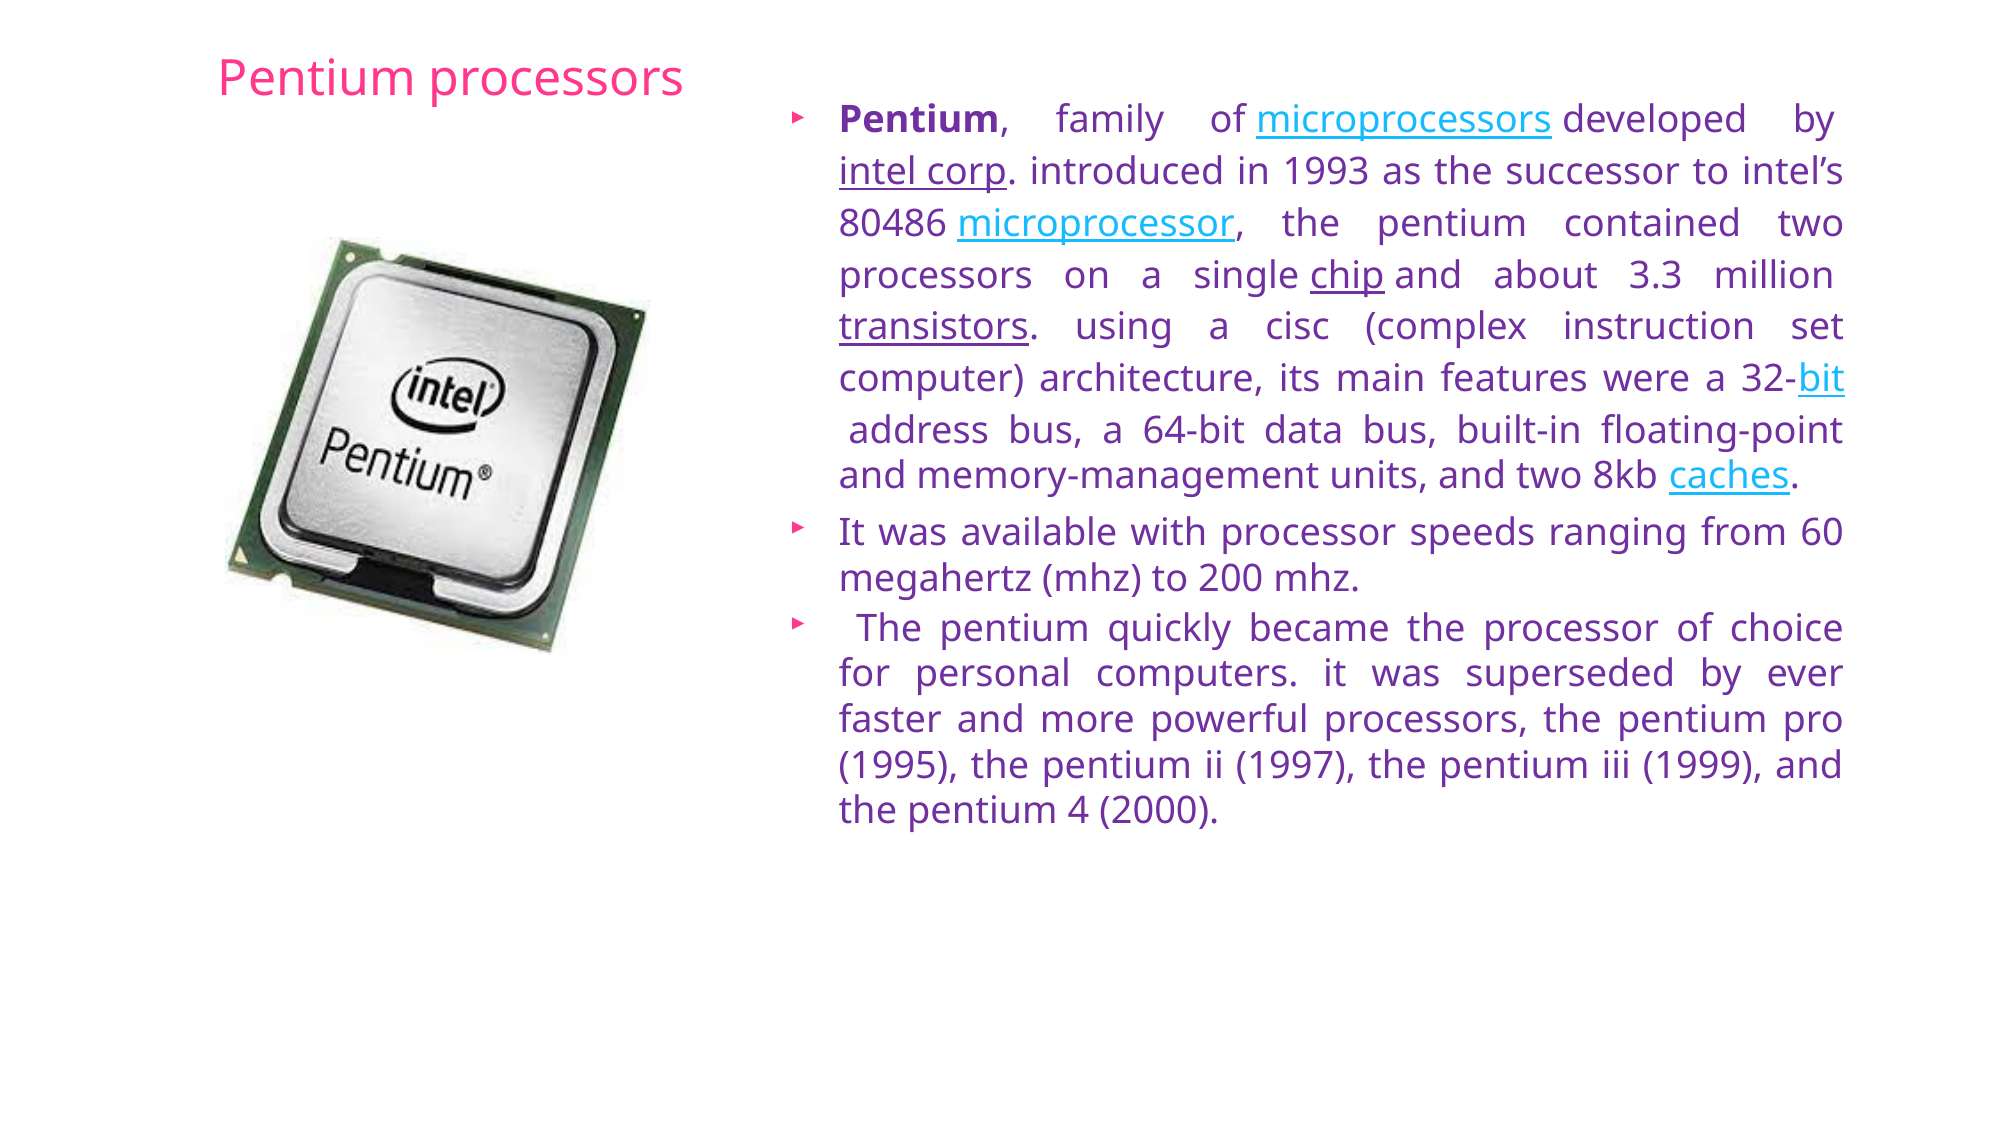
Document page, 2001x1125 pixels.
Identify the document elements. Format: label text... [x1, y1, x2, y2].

title Pentium processors [150, 37, 700, 213]
picture [224, 237, 651, 655]
list Pentium, family of microprocessors developed by intel corp. introduced in 1993 as the successor to intel’s 80486 microprocessor, the pentium contained two processors on a single chip and about 3.3 million transistors. using a cisc (complex instruction set computer) architecture, its main features were a 32-bit address bus, a 64-bit data bus, built-in floating-point and memory-management units, and two 8kb caches. It was available with processor speeds ranging from 60 megahertz (mhz) to 200 mhz. The pentium quickly became the processor of choice for personal computers. it was superseded by ever faster and more powerful processors, the pentium pro (1995), the pentium ii (1997), the pentium iii (1999), and the pentium 4 (2000). [774, 87, 1860, 857]
